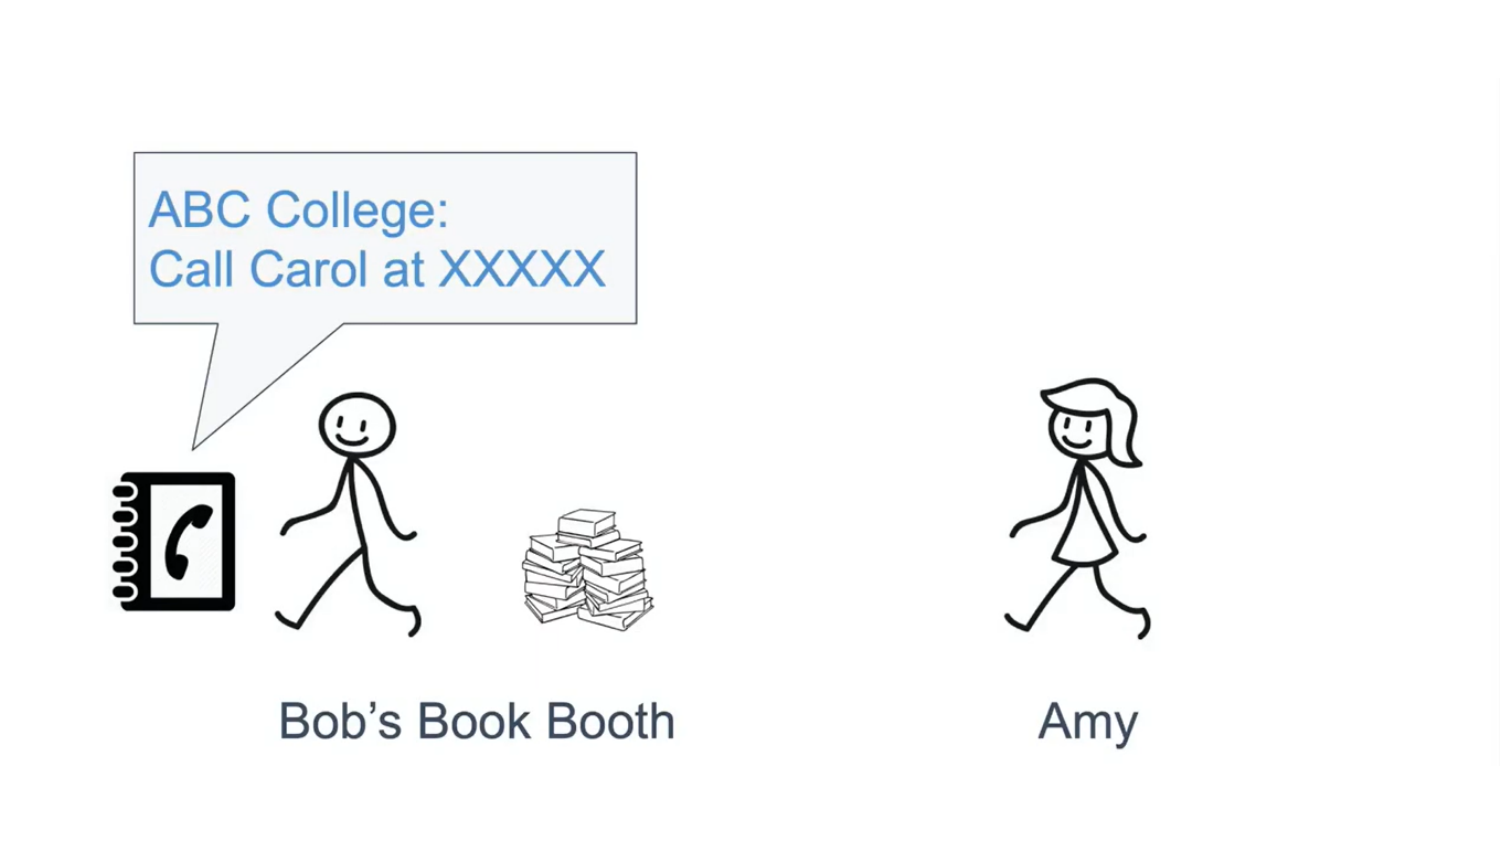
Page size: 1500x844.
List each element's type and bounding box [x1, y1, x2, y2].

picture [0, 77, 1500, 766]
